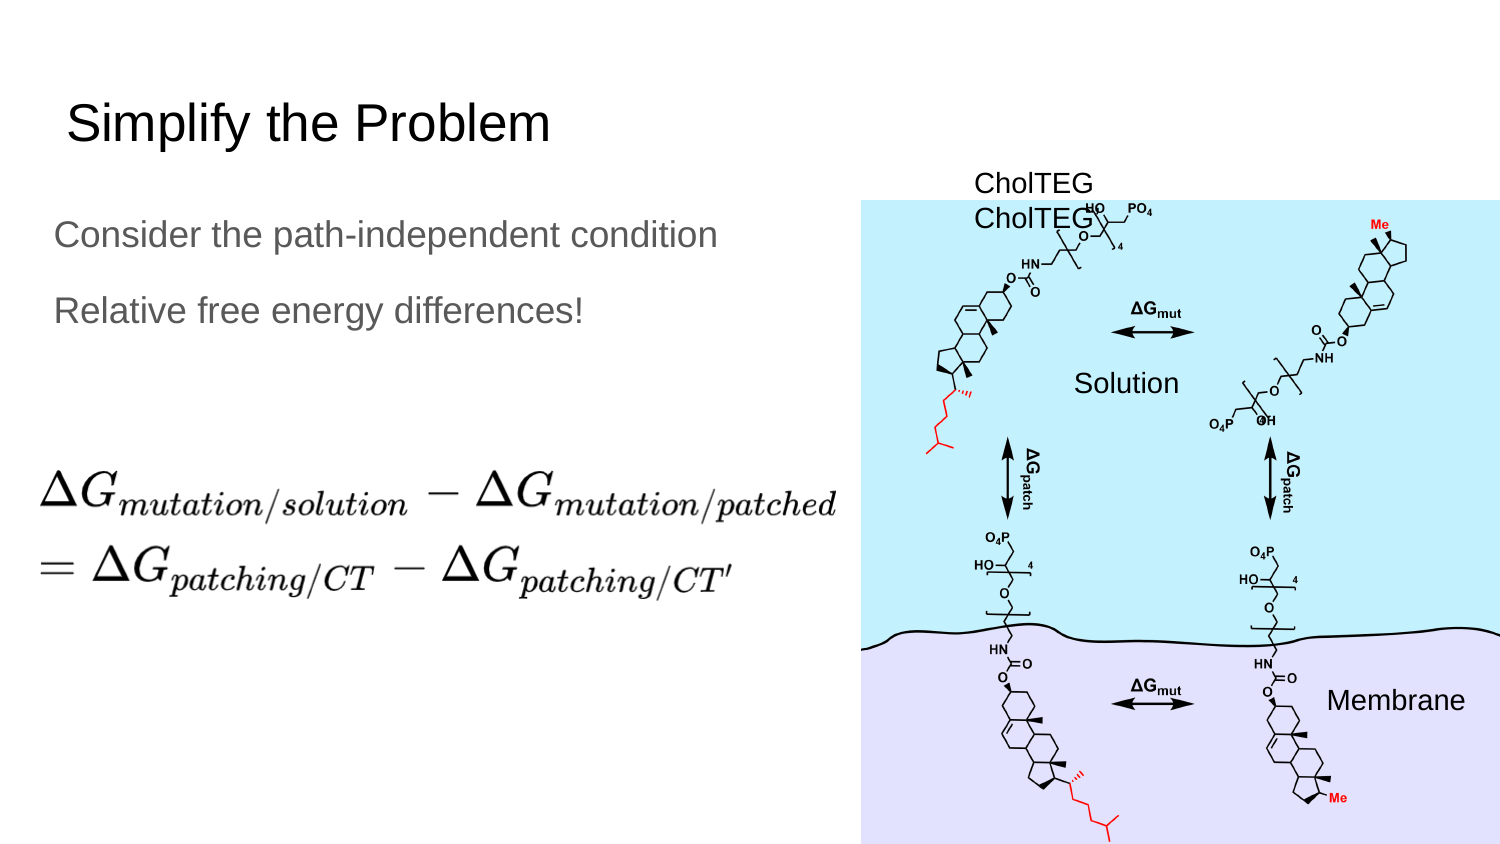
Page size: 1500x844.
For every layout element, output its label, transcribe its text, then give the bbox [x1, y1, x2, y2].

title Simplify the Problem [51, 72, 862, 167]
picture [38, 465, 840, 607]
picture [861, 200, 1500, 844]
text_box CholTEG CholTEG’ [959, 149, 1473, 199]
list Consider the path-independent condition Relative free energy differences! [38, 189, 738, 350]
